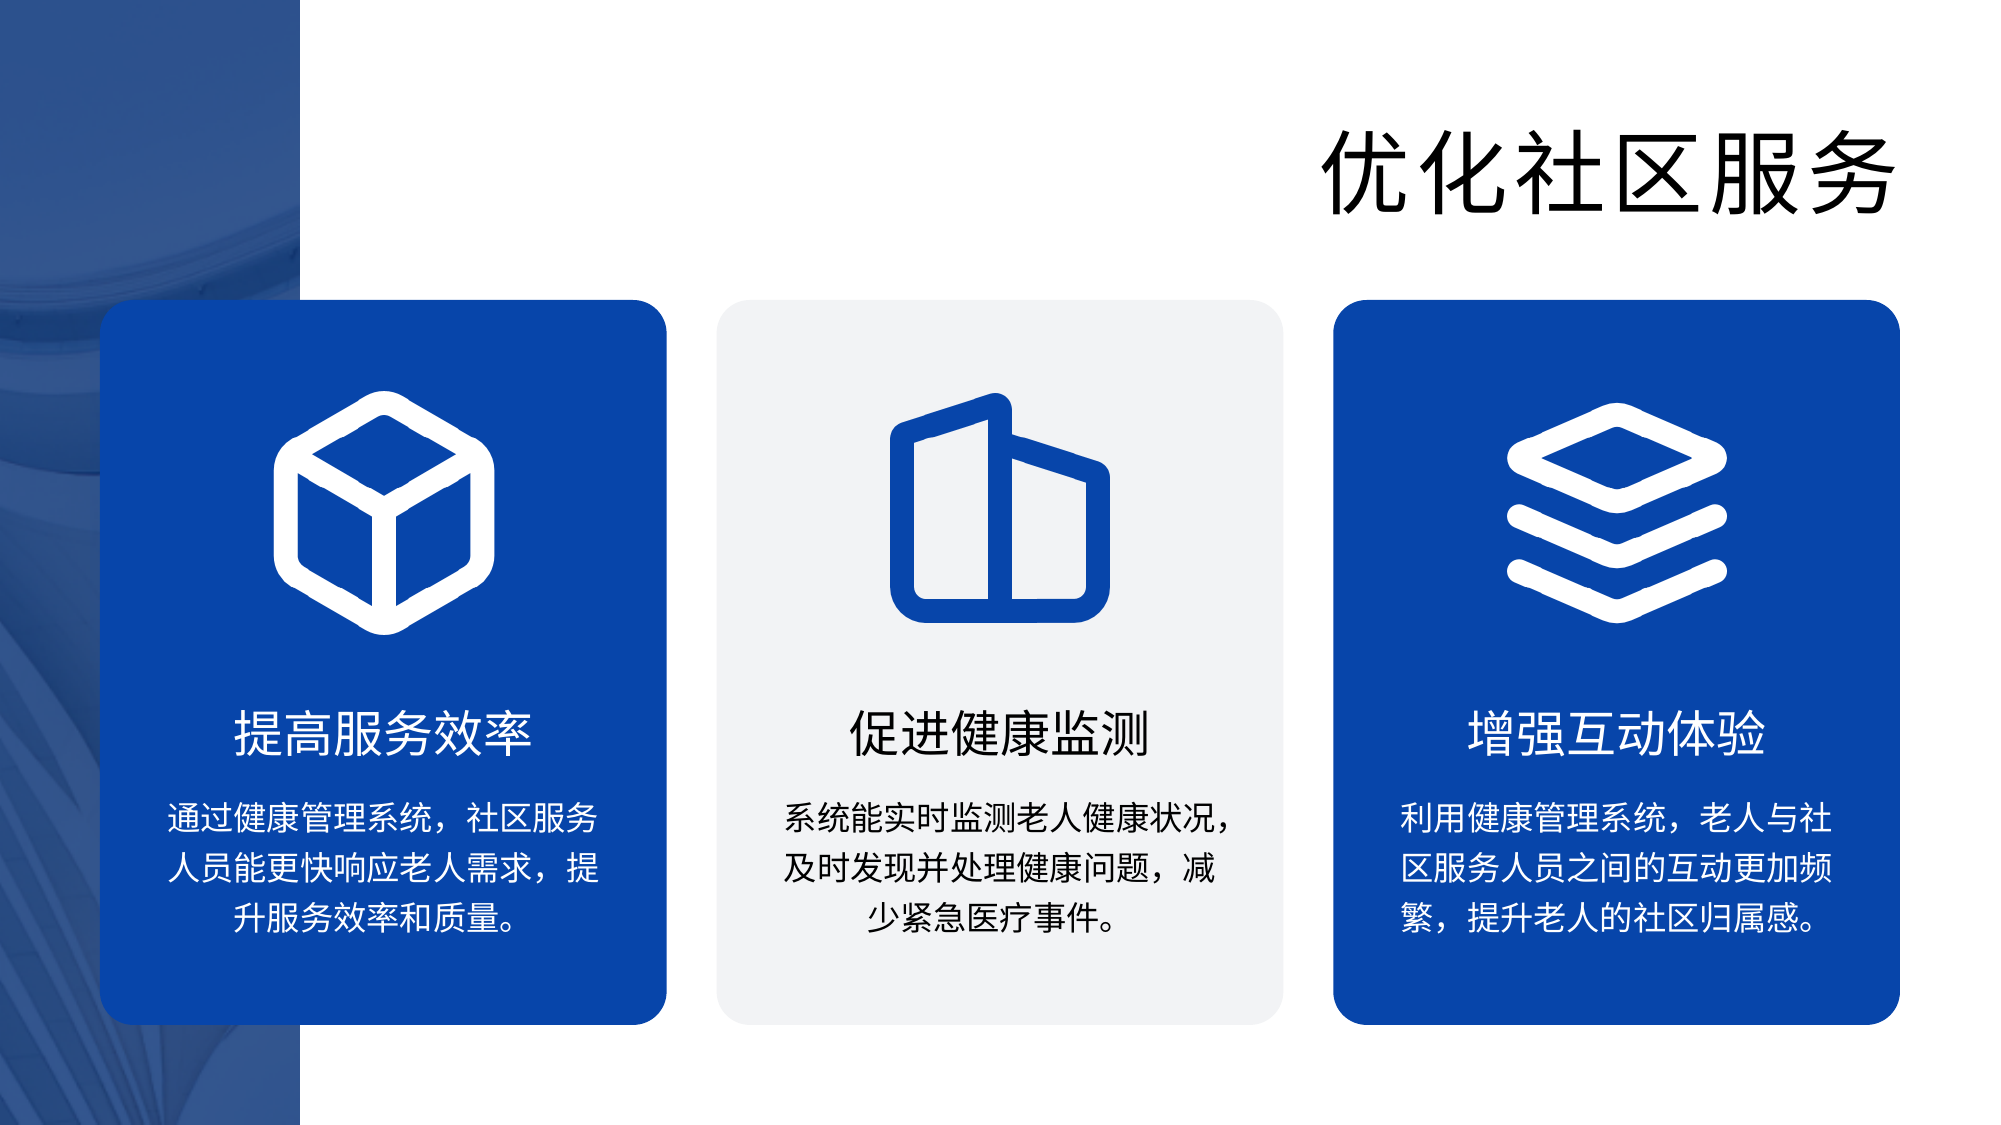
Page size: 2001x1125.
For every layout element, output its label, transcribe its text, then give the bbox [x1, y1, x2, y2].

title 优化社区服务 [377, 99, 1900, 225]
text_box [99, 299, 1901, 1026]
picture [0, 0, 301, 1125]
